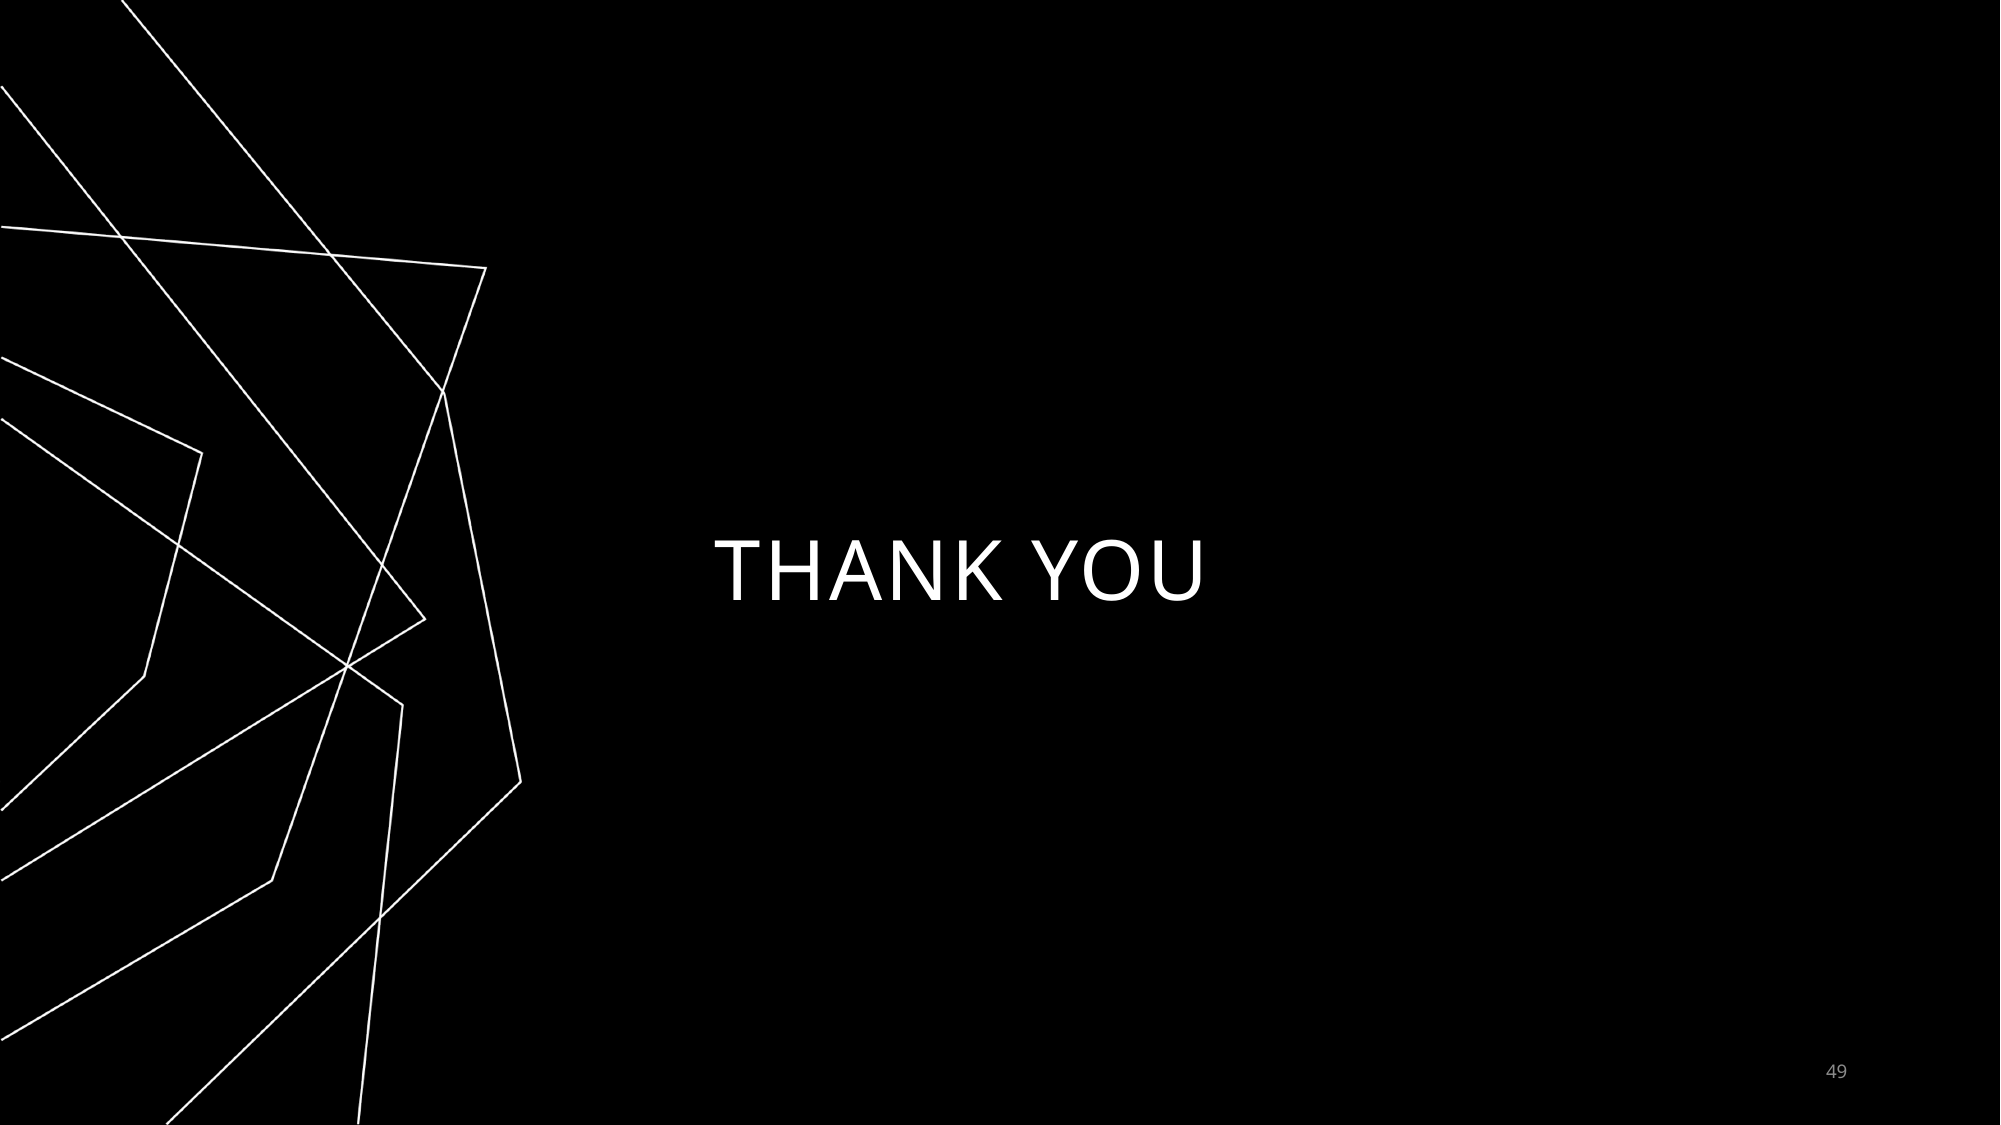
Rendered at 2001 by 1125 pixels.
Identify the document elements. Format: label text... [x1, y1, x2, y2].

picture [0, 0, 522, 1125]
slide_number 49 [1571, 1042, 1863, 1103]
title THANK YOU [699, 265, 1539, 626]
